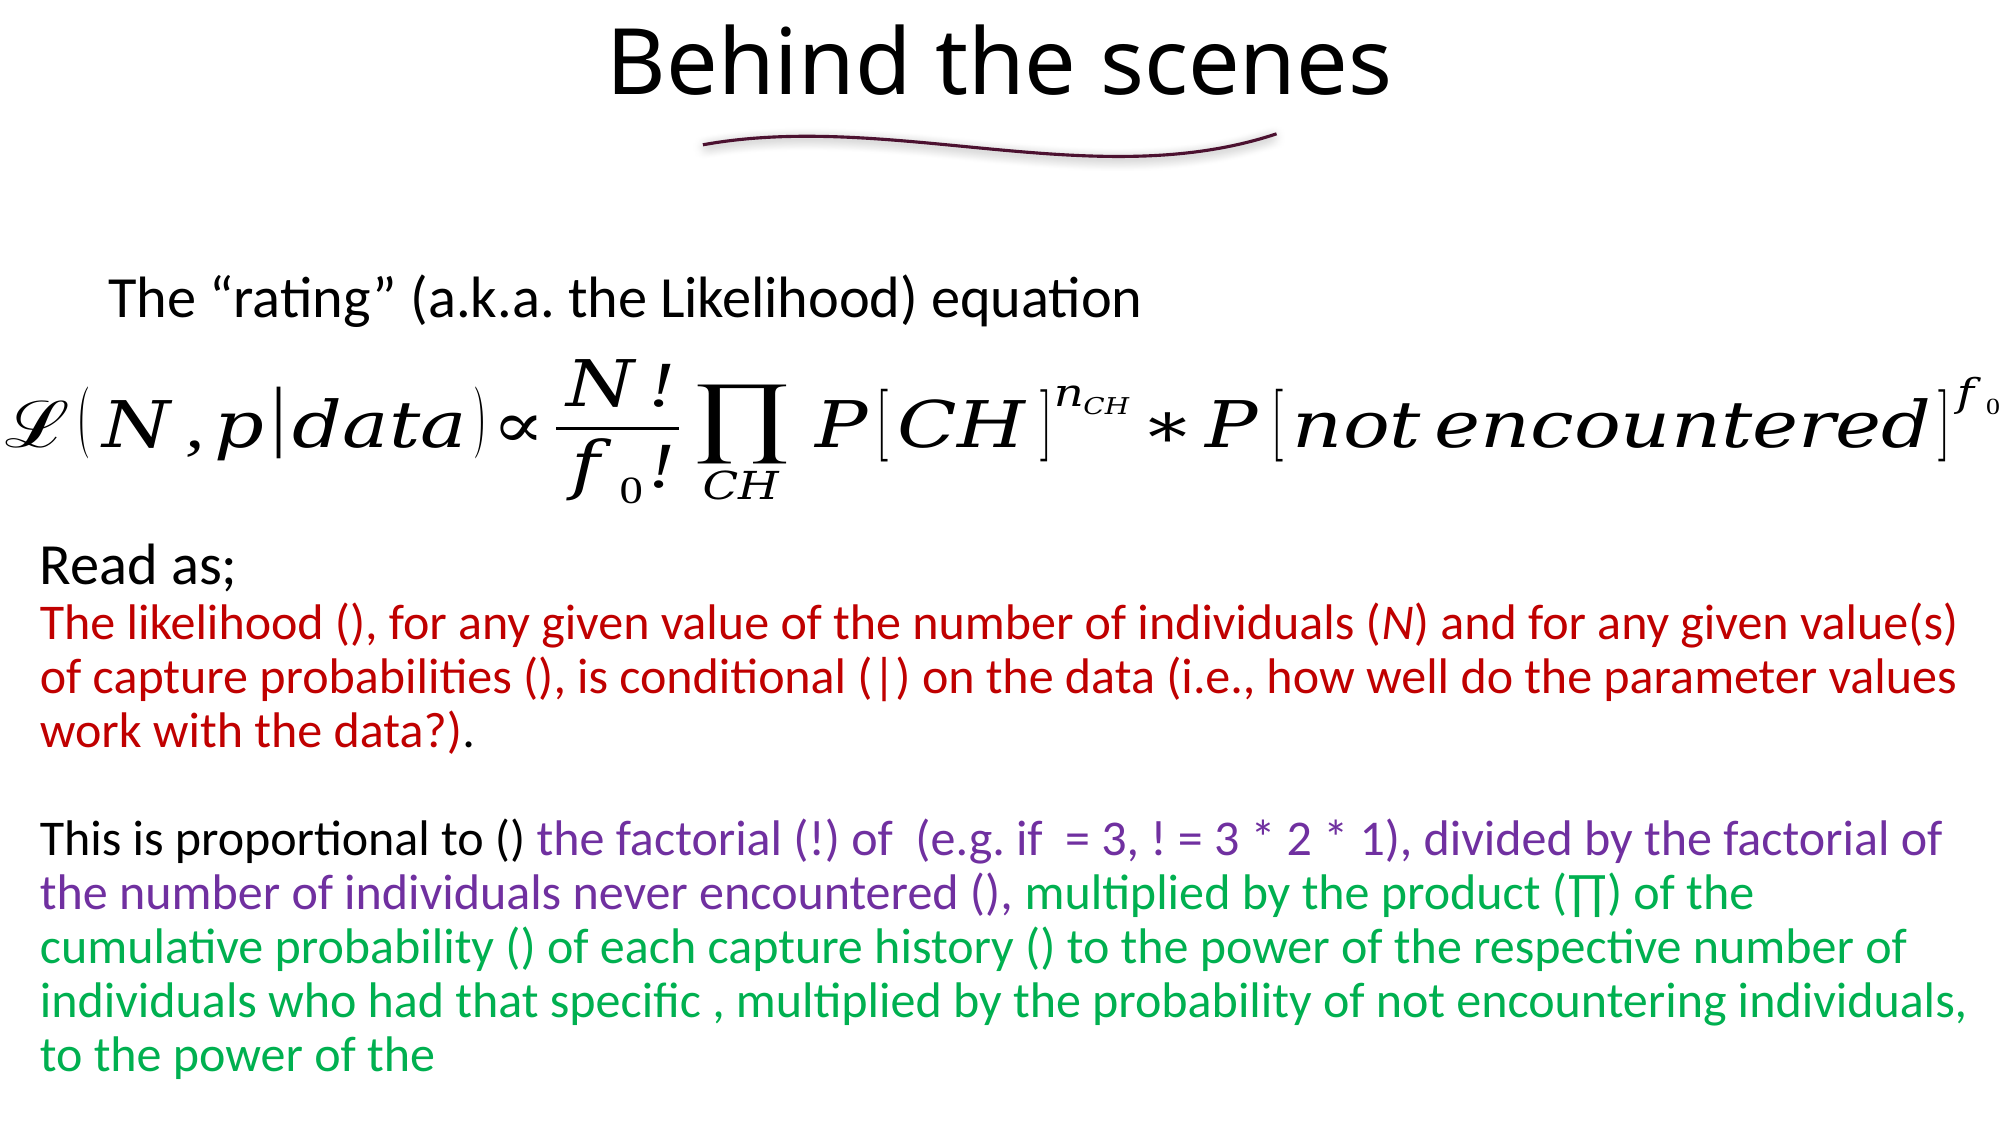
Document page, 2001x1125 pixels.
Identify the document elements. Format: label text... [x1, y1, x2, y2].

text_box [702, 133, 1277, 157]
list The “rating” (a.k.a. the Likelihood) equation [68, 252, 1932, 344]
title Behind the scenes [0, 0, 2000, 126]
